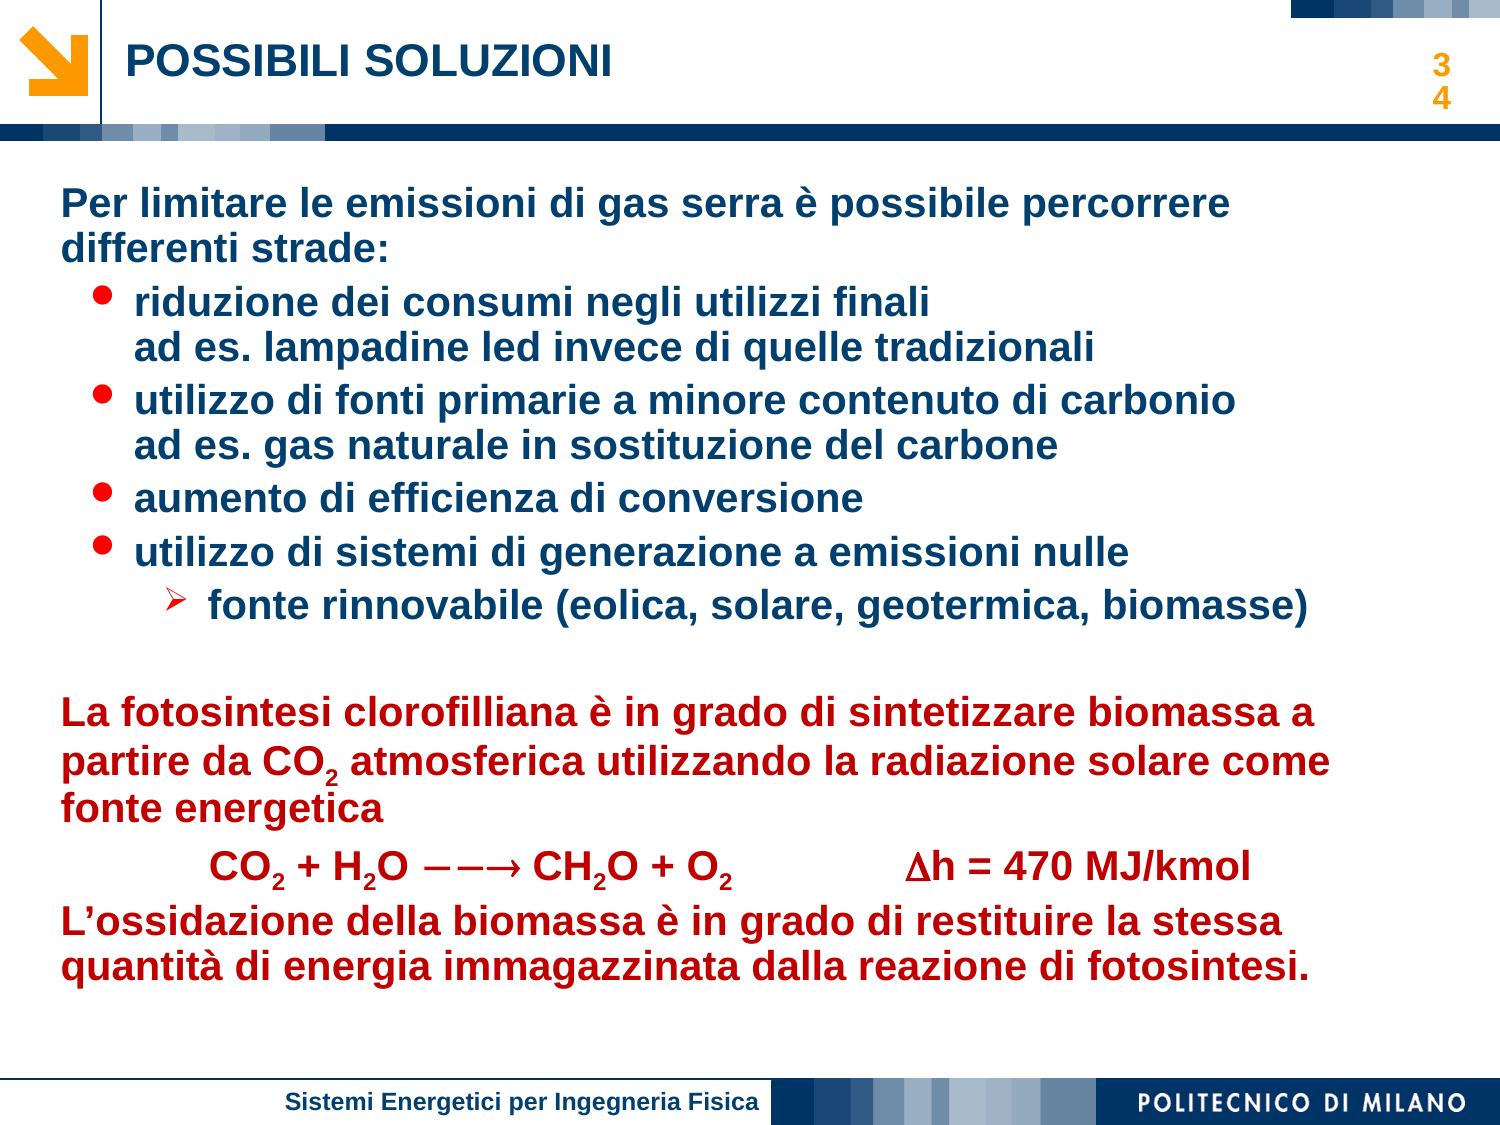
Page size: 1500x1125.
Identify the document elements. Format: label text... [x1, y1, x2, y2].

picture [0, 0, 1500, 141]
slide_number 34 [1432, 42, 1500, 84]
text_box POSSIBILI SOLUZIONI [125, 31, 614, 86]
text_box Per limitare le emissioni di gas serra è possibile percorrere differenti strade: riduzione dei consumi negli utilizzi finali ad es. lampadine led invece di quelle tradizionali utilizzo di fonti primarie a minore contenuto di carbonio ad es. gas naturale in sostituzione del carbone aumento di efficienza di conversione utilizzo di sistemi di generazione a emissioni nulle fonte rinnovabile (eolica, solare, geotermica, biomasse) La fotosintesi clorofilliana è in grado di sintetizzare biomassa a partire da CO2 atmosferica utilizzando la radiazione solare come fonte energetica CO2 + H2O  CH2O + O2 h = 470 MJ/kmol L’ossidazione della biomassa è in grado di restituire la stessa quantità di energia immagazzinata dalla reazione di fotosintesi. [60, 181, 1400, 990]
picture [0, 1074, 1500, 1125]
